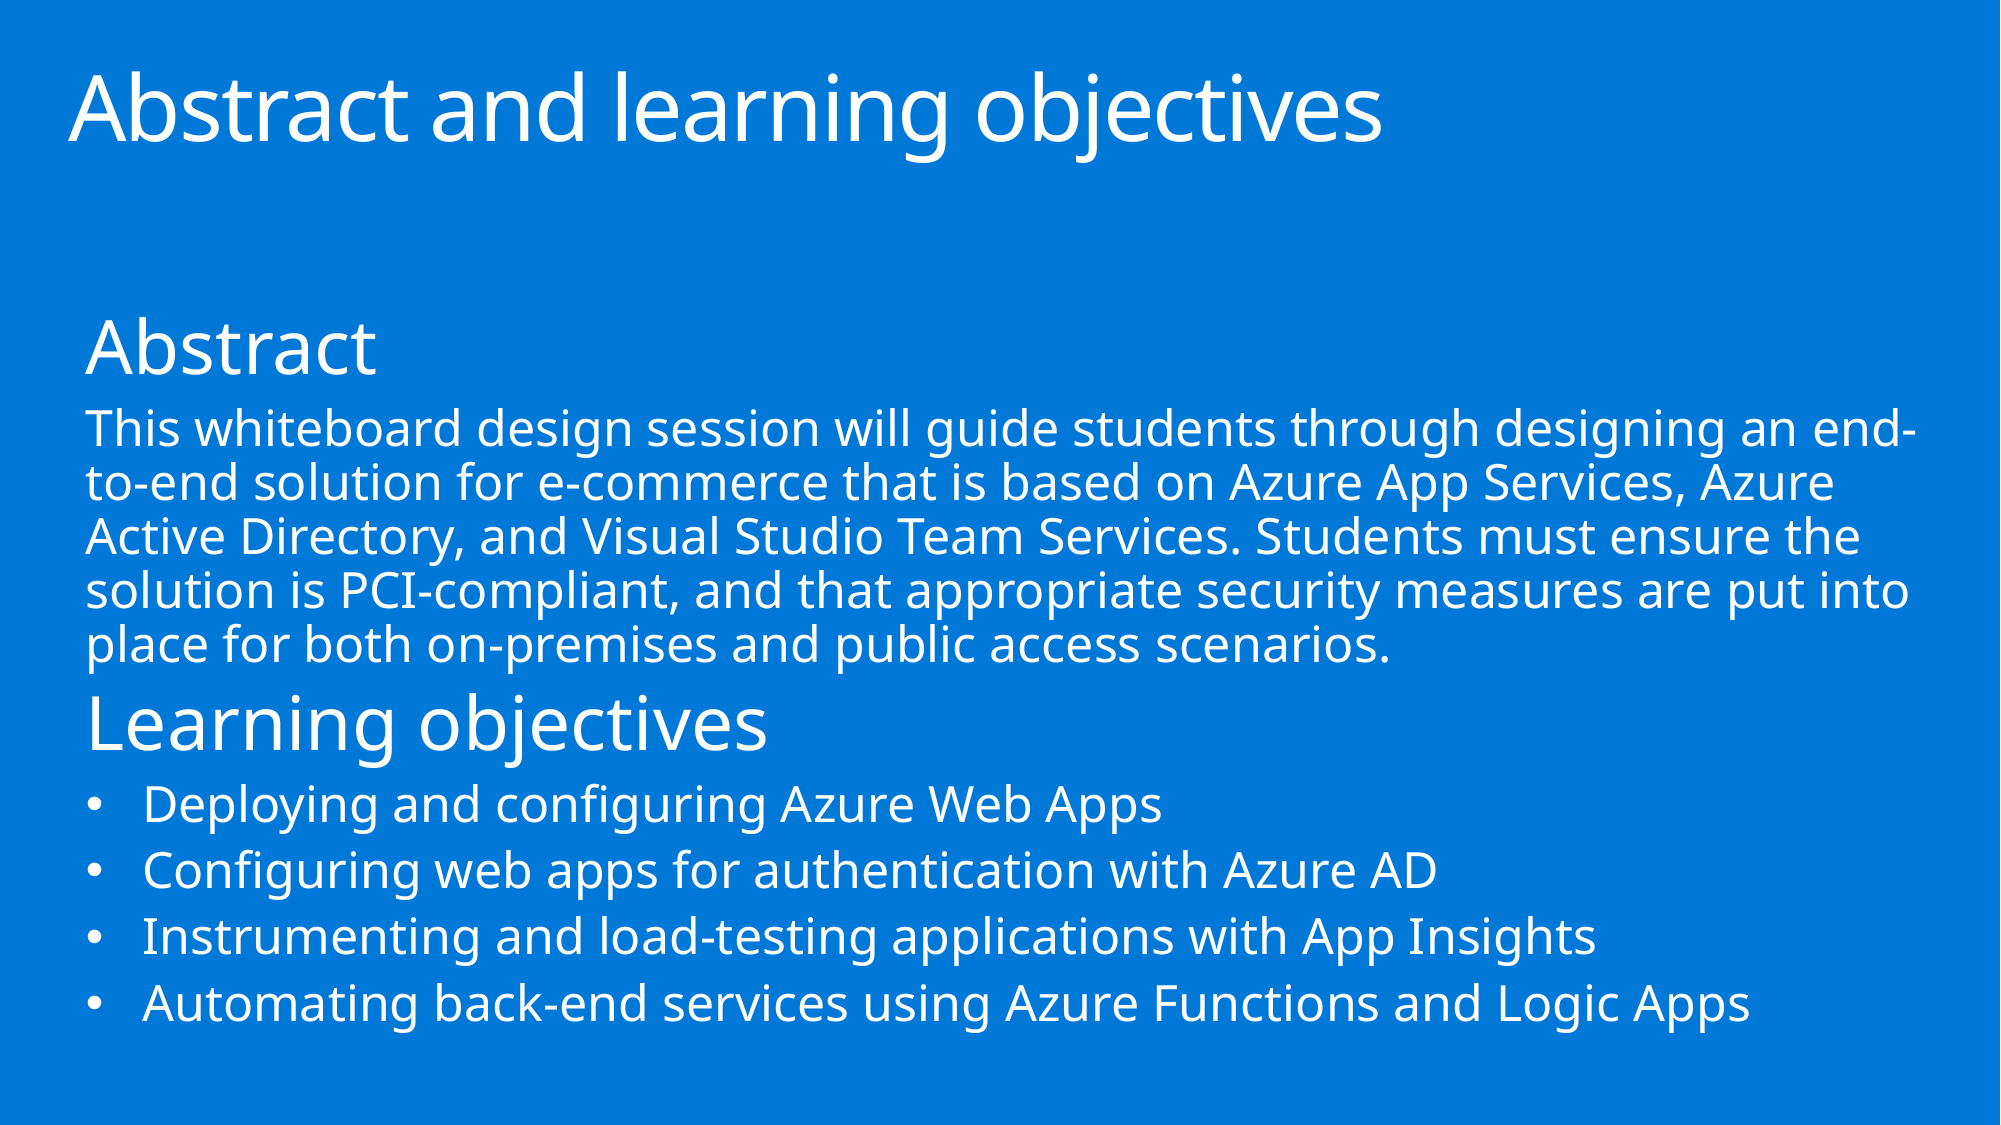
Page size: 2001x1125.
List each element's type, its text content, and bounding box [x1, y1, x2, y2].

title Abstract and learning objectives [44, 47, 1957, 196]
text_box Abstract This whiteboard design session will guide students through designing an end-to-end solution for e-commerce that is based on Azure App Services, Azure Active Directory, and Visual Studio Team Services. Students must ensure the solution is PCI-compliant, and that appropriate security measures are put into place for both on-premises and public access scenarios. Learning objectives Deploying and configuring Azure Web Apps Configuring web apps for authentication with Azure AD Instrumenting and load-testing applications with App Insights Automating back-end services using Azure Functions and Logic Apps [55, 285, 1957, 1057]
